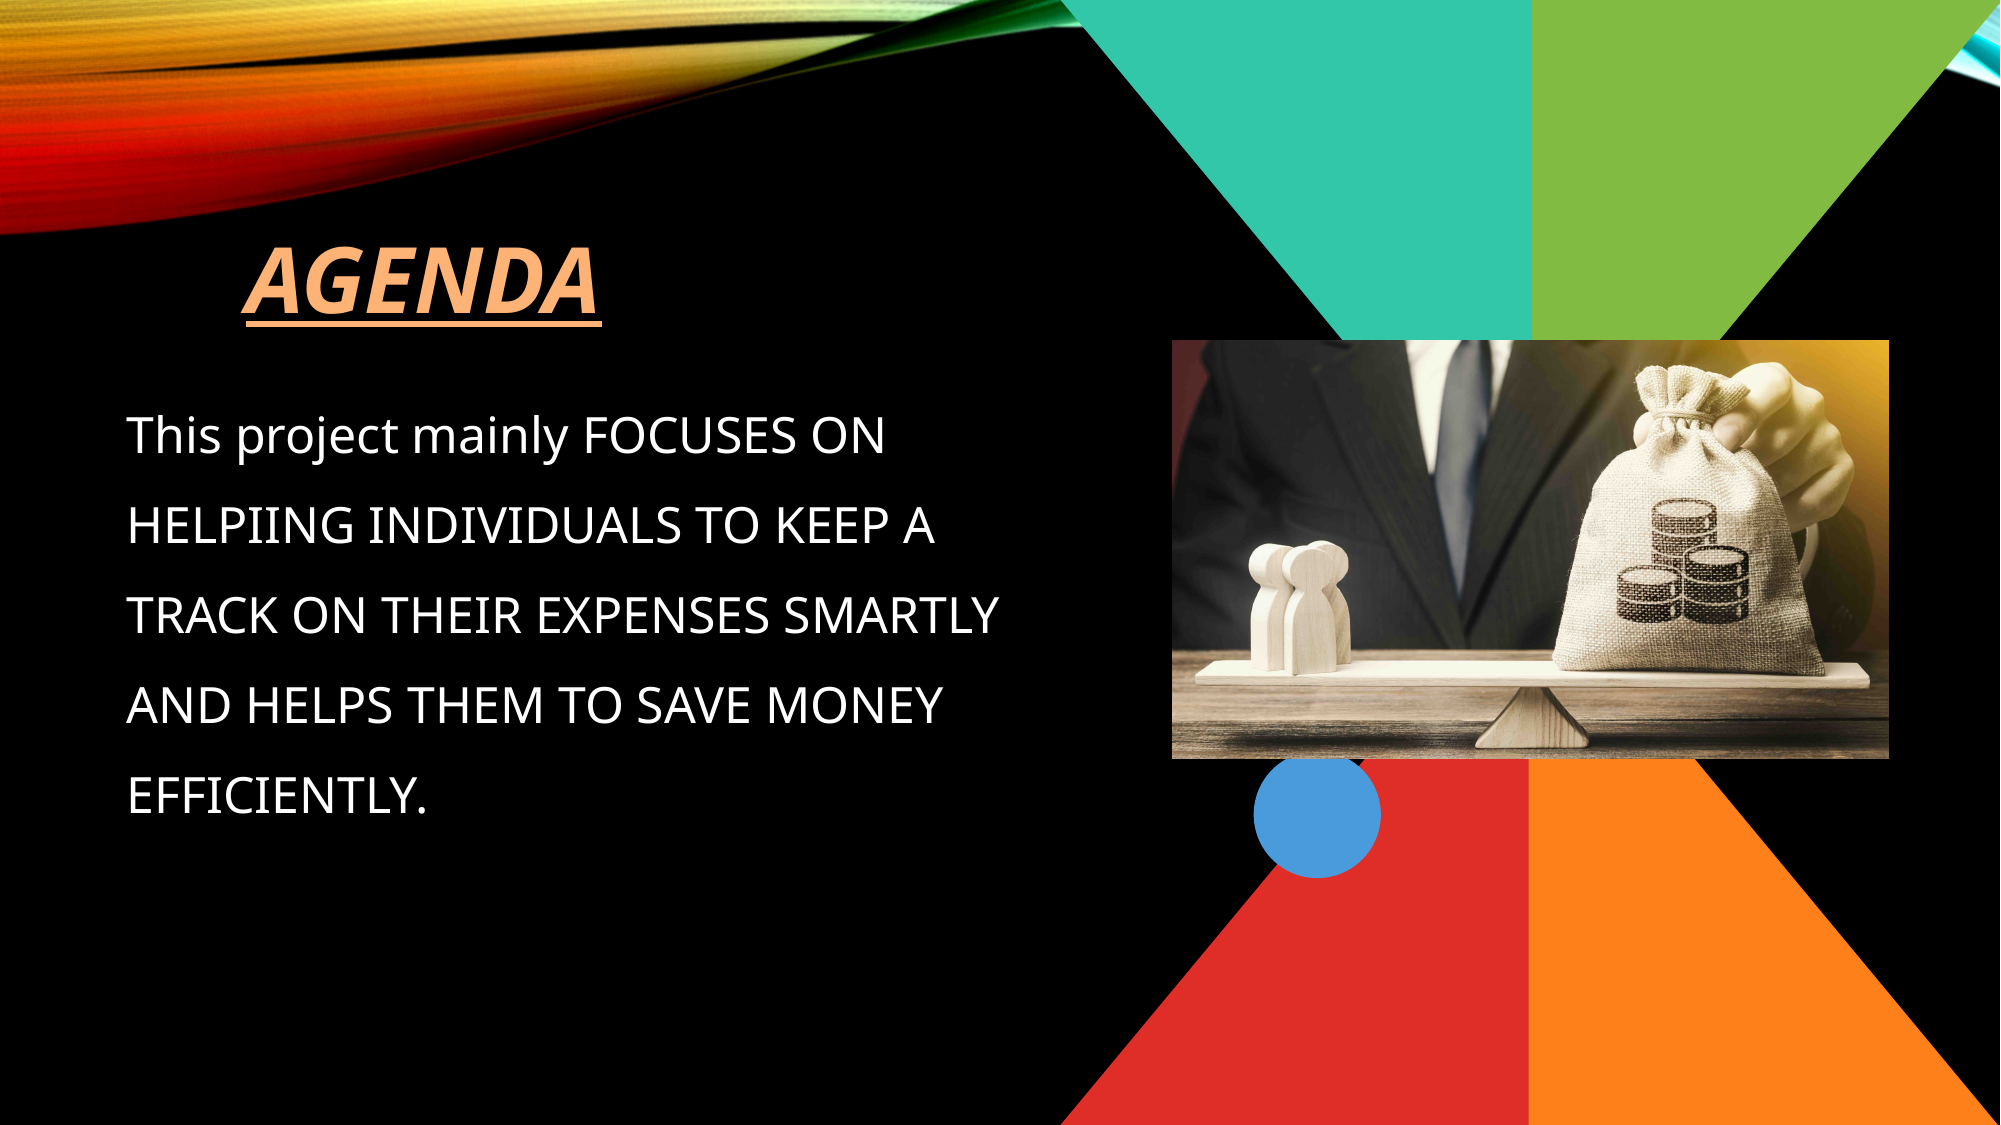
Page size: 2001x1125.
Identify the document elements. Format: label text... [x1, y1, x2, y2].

picture [1806, 4, 2000, 237]
list This project mainly FOCUSES ON HELPIING INDIVIDUALS TO KEEP A TRACK ON THEIR EXPENSES SMARTLY AND HELPS THEM TO SAVE MONEY EFFICIENTLY. [111, 365, 1046, 878]
title AGENDA [159, 214, 1094, 341]
picture [1171, 340, 1889, 759]
picture [0, 0, 1256, 237]
